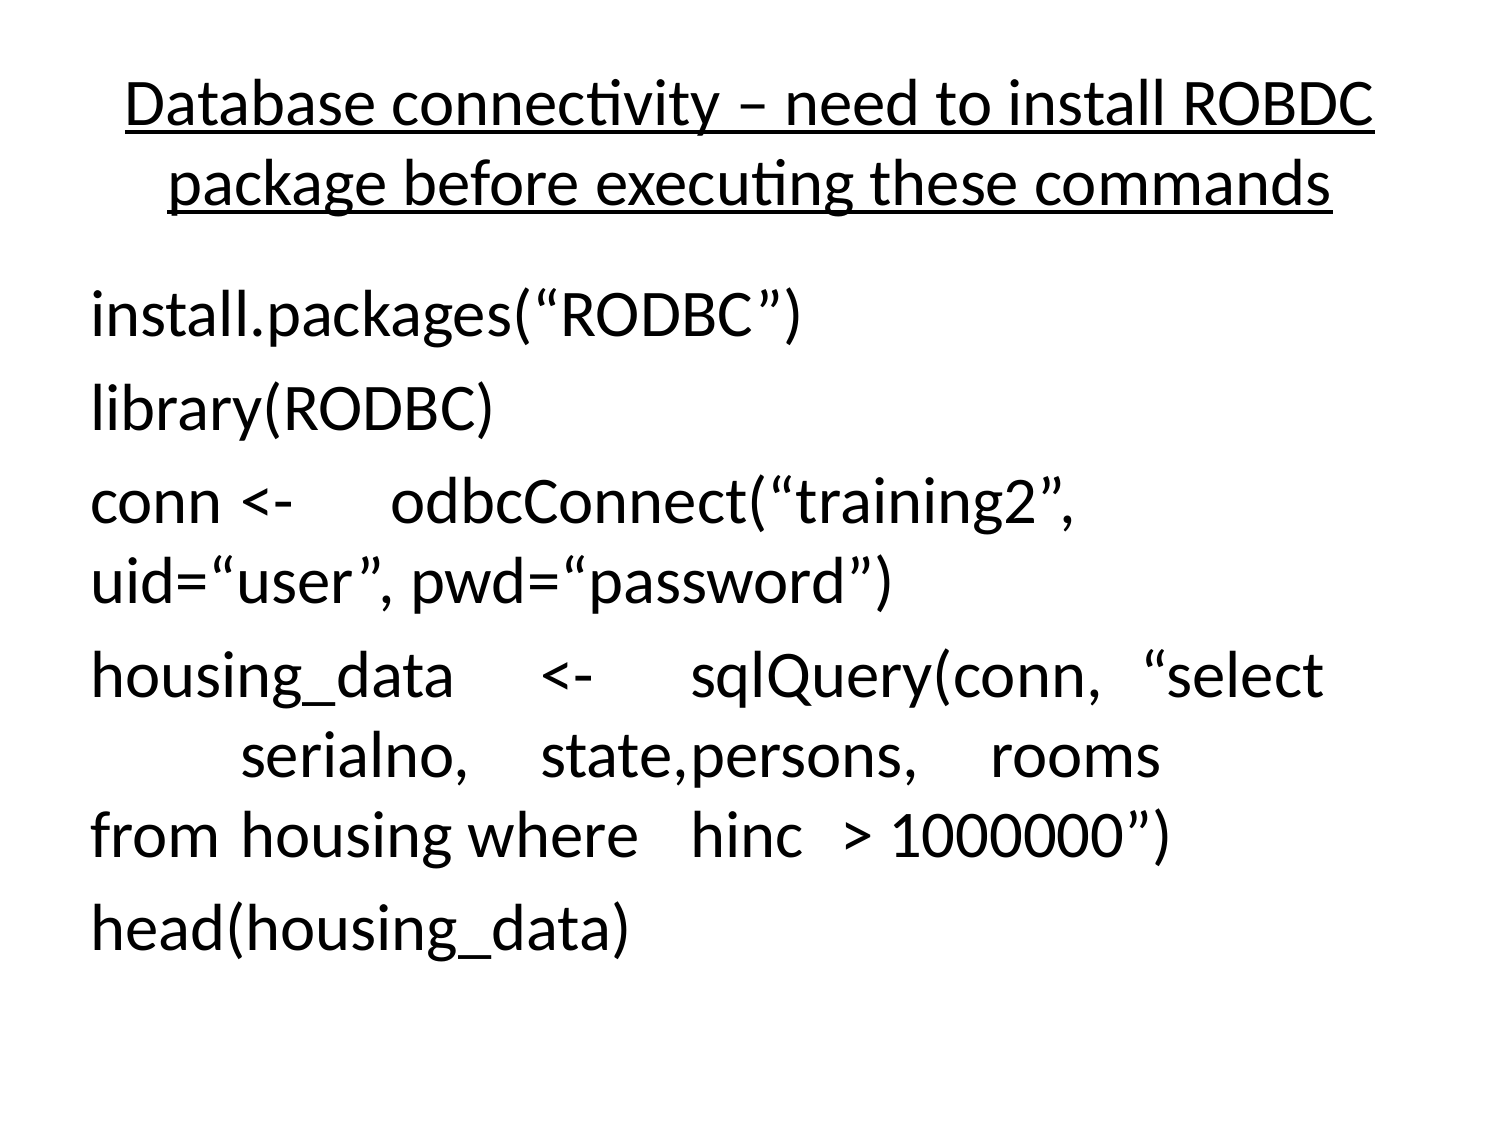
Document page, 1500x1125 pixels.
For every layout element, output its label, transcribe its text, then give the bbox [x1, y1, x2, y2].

list install.packages(“RODBC”) library(RODBC) conn <- odbcConnect(“training2”, uid=“user”, pwd=“password”) housing_data <- sqlQuery(conn, “select serialno, state, persons, rooms from housing where hinc > 1000000”) head(housing_data) [75, 262, 1425, 1005]
title Database connectivity – need to install ROBDC package before executing these commands [75, 45, 1425, 233]
